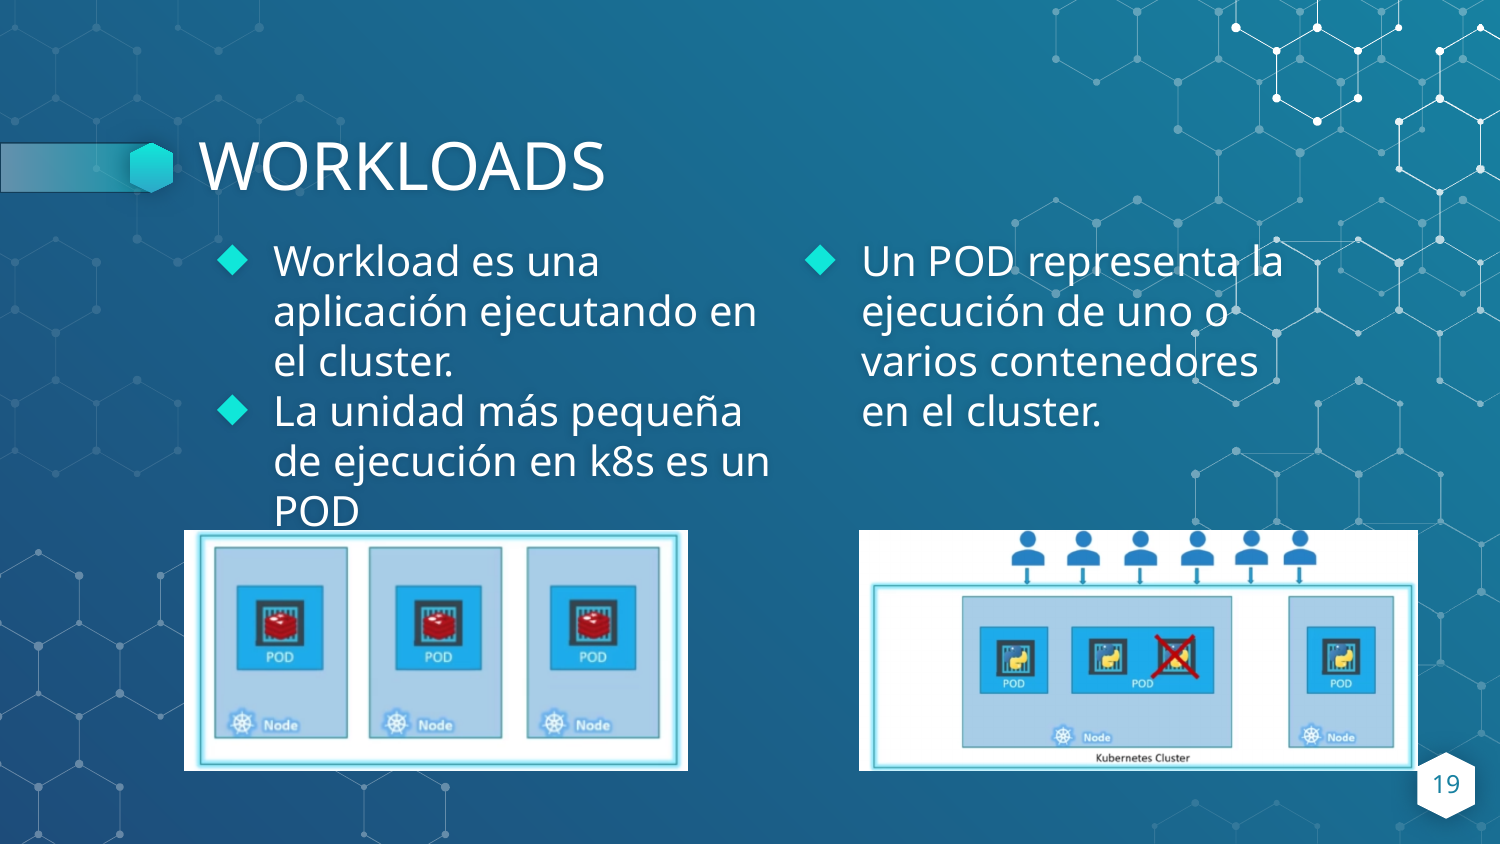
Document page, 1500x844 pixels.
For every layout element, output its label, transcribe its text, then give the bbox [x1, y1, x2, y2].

list Workload es una aplicación ejecutando en el cluster. La unidad más pequeña de ejecución en k8s es un POD [198, 234, 782, 771]
picture [858, 530, 1418, 771]
list Un POD representa la ejecución de uno o varios contenedores en el cluster. [786, 234, 1302, 771]
picture [184, 530, 688, 771]
title WORKLOADS [198, 140, 1302, 198]
slide_number 19 [1417, 752, 1475, 819]
